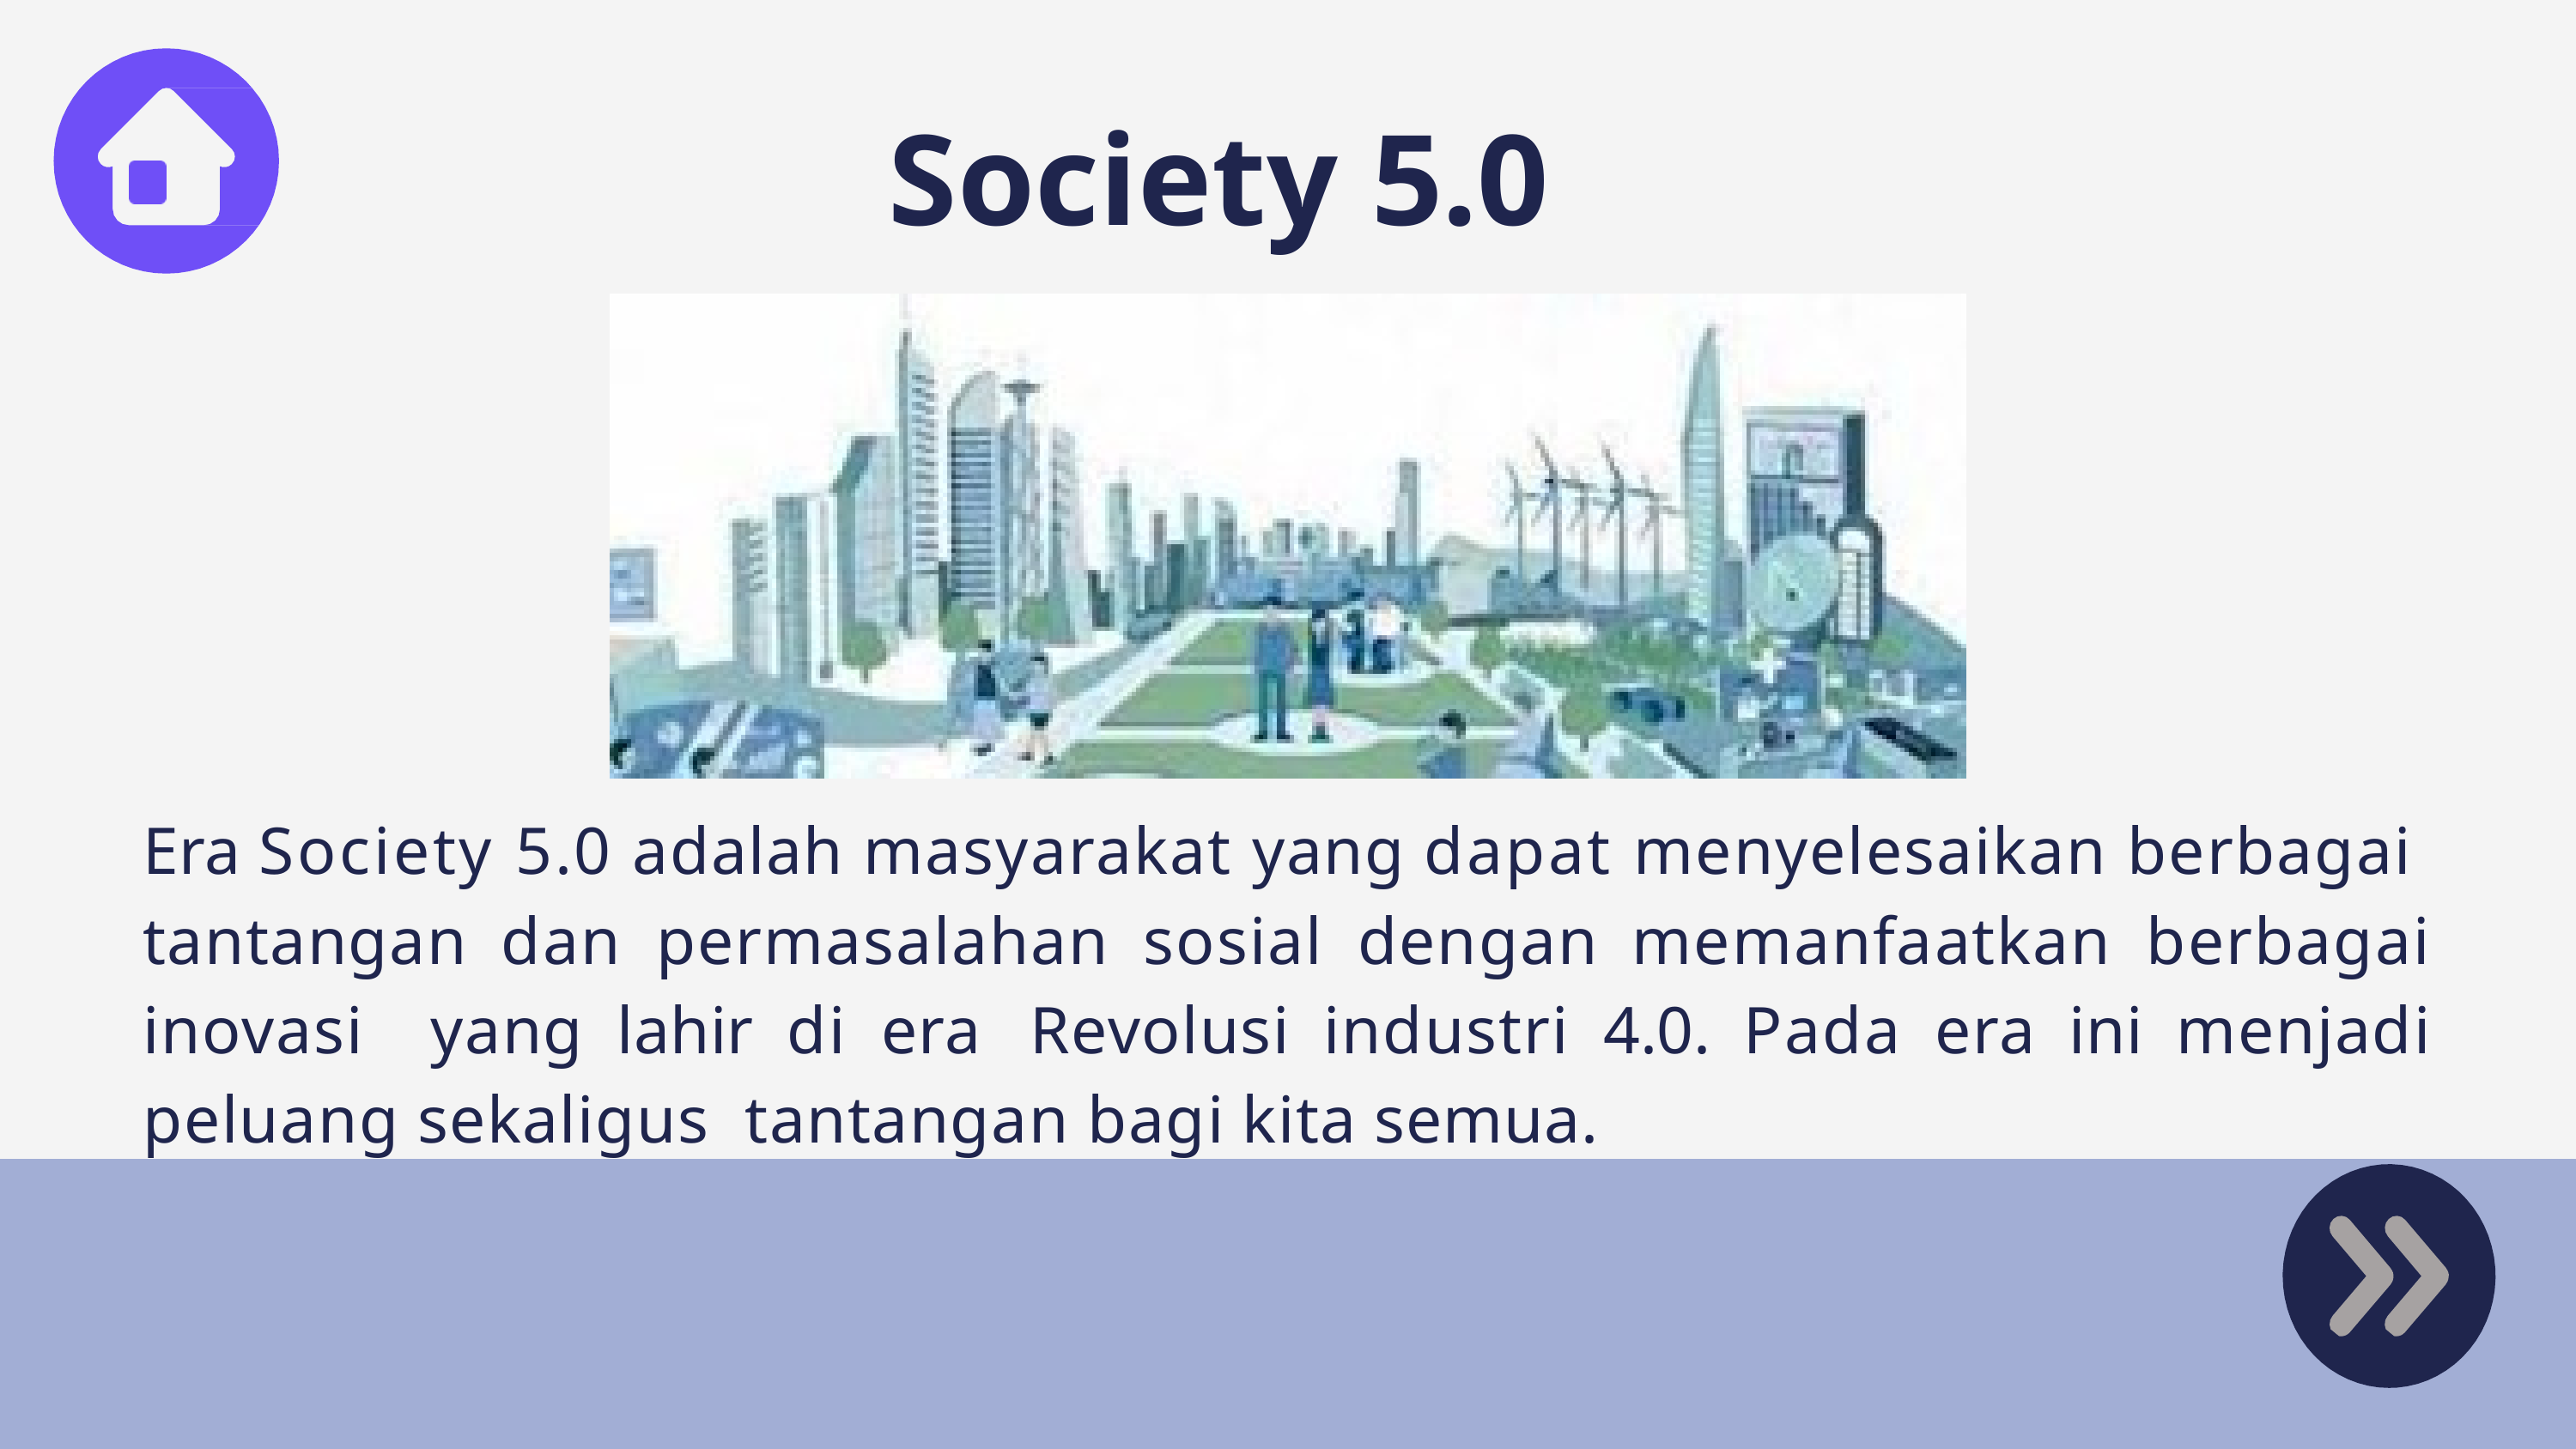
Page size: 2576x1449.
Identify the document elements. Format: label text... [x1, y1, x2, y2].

picture [609, 293, 1966, 779]
text_box [0, 1159, 2576, 1449]
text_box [53, 48, 280, 274]
text_box Era Society 5.0 adalah masyarakat yang dapat menyelesaikan berbagai tantangan dan permasalahan sosial dengan memanfaatkan berbagai inovasi yang lahir di era Revolusi industri 4.0. Pada era ini menjadi peluang sekaligus tantangan bagi kita semua. [141, 796, 2433, 1156]
text_box [0, 0, 2576, 1159]
title Society 5.0 [886, 98, 1579, 291]
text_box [2282, 1163, 2496, 1389]
